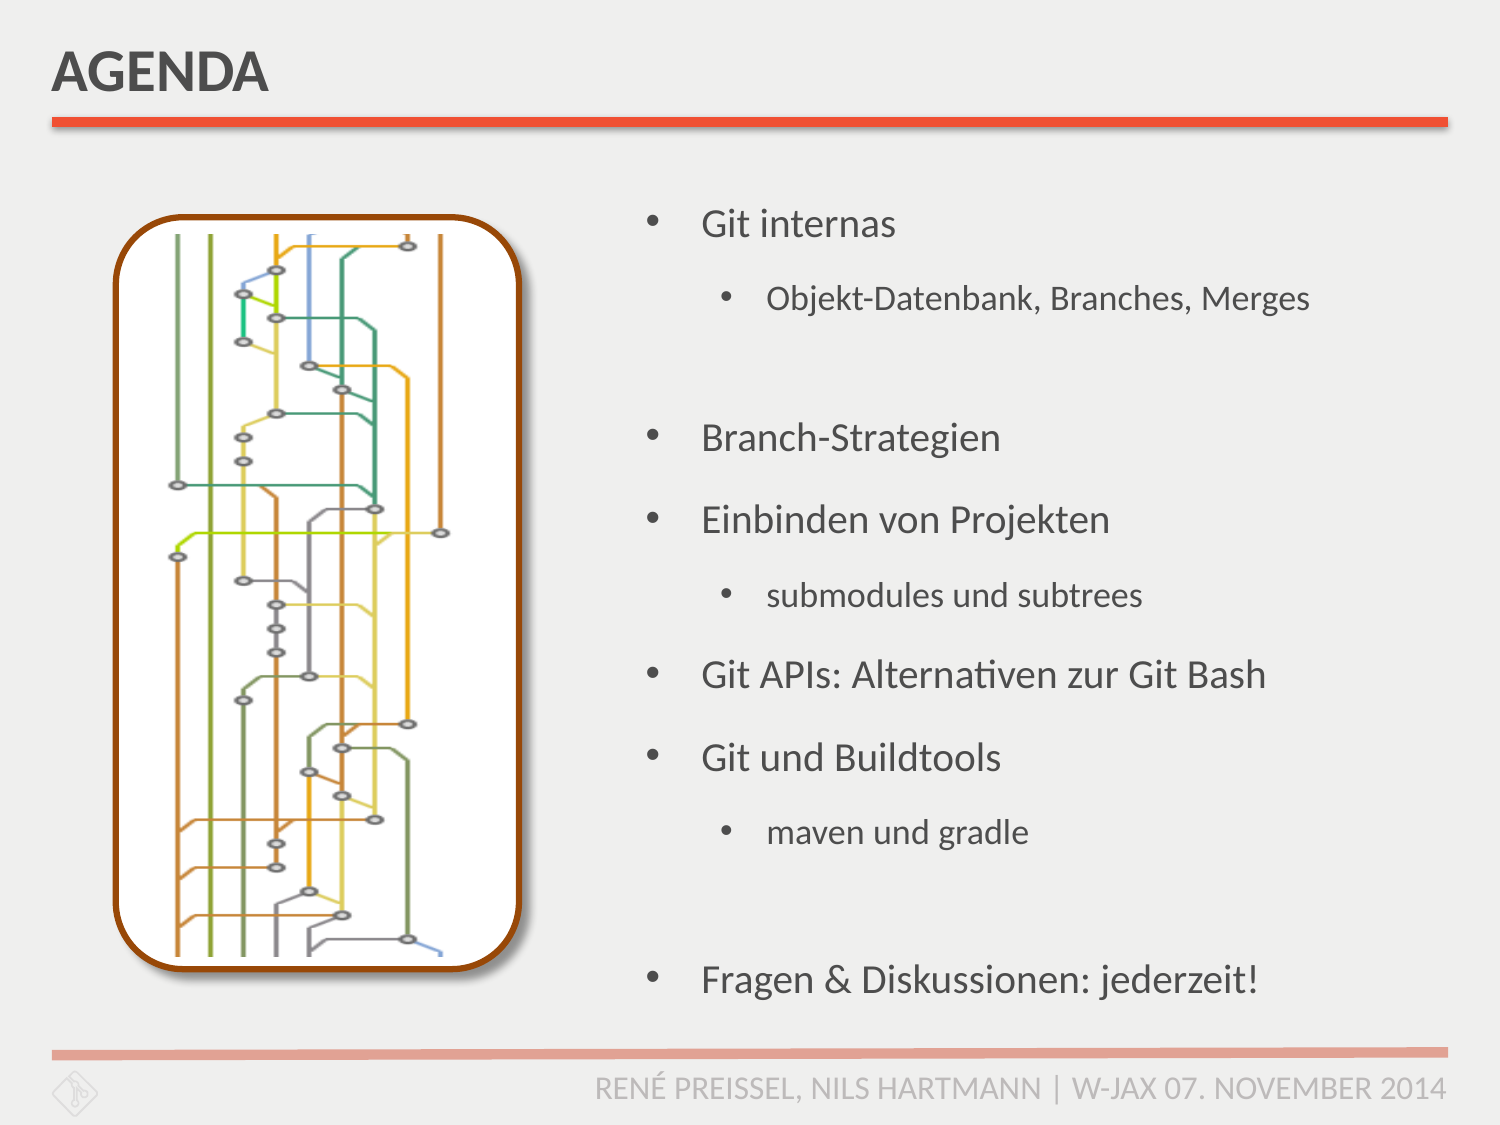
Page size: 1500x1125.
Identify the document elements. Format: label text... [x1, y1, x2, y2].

list Git internas Objekt-Datenbank, Branches, Merges Branch-Strategien Einbinden von Projekten submodules und subtrees Git APIs: Alternativen zur Git Bash Git und Buildtools maven und gradle Fragen & Diskussionen: jederzeit! [645, 170, 1449, 1005]
title AGENDA [51, 30, 1449, 104]
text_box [115, 216, 520, 970]
